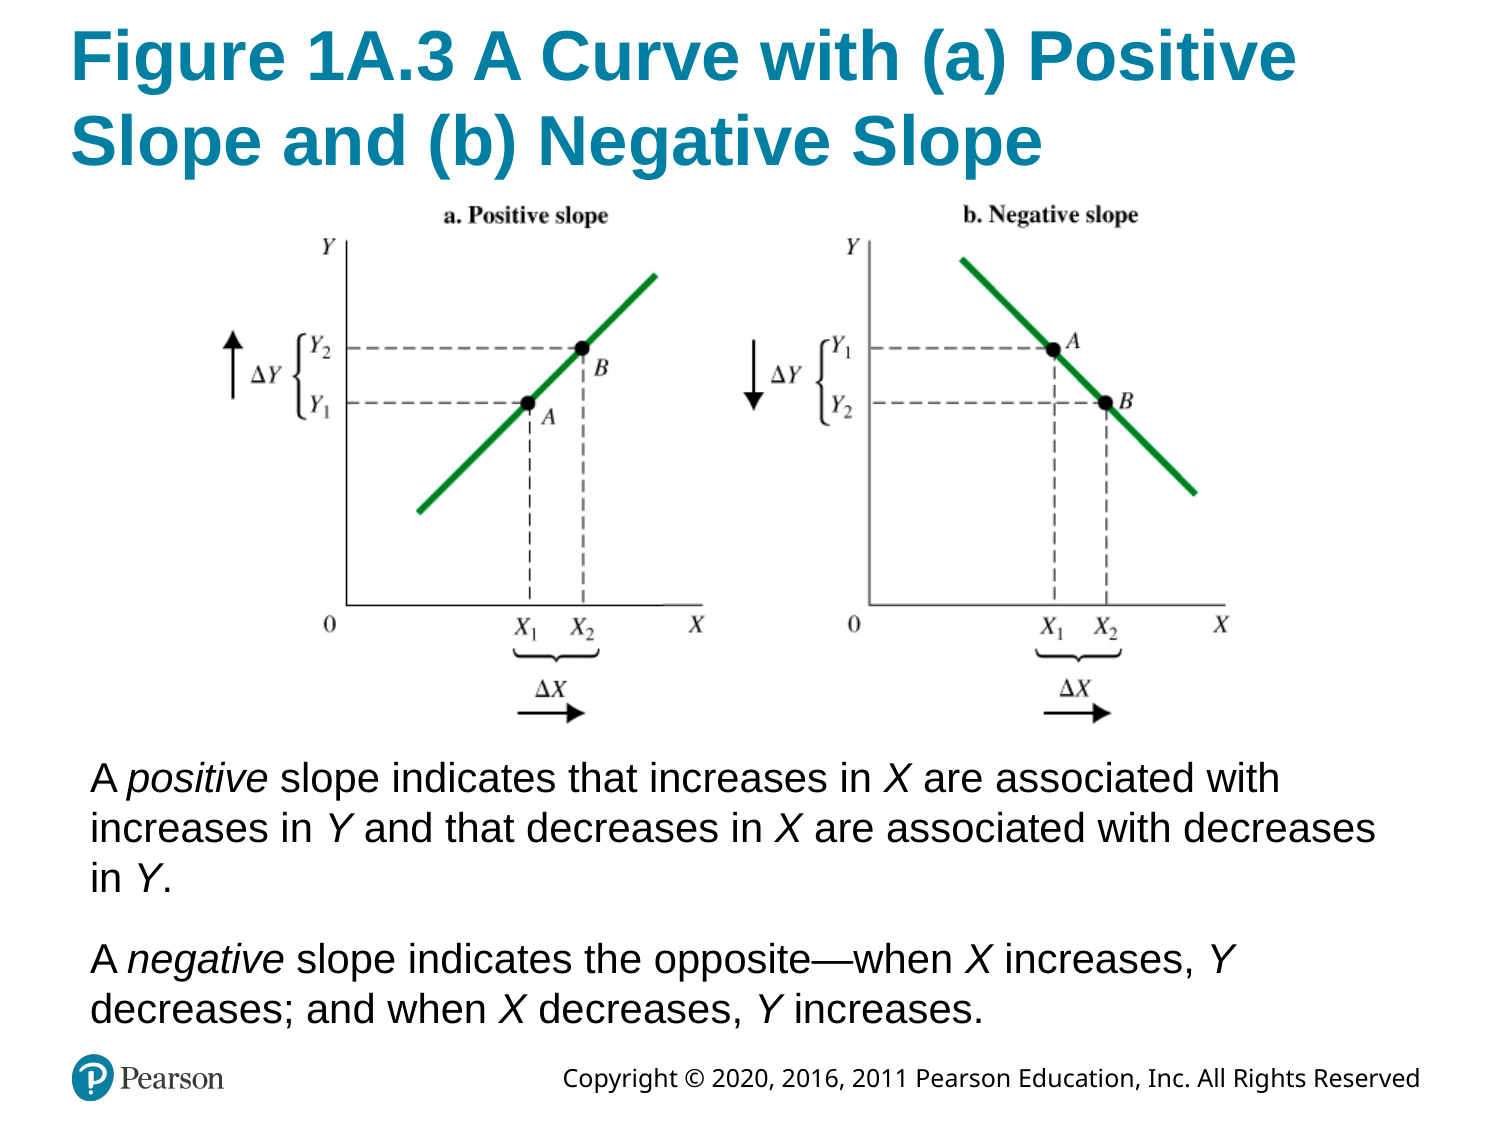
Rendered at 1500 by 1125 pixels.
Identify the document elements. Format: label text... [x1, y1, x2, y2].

picture [98, 1054, 224, 1101]
picture [80, 1063, 106, 1088]
picture [741, 199, 1239, 729]
picture [72, 1087, 83, 1101]
picture [220, 199, 732, 729]
title Figure 1A.3 A Curve with (a) Positive Slope and (b) Negative Slope [55, 0, 1406, 195]
list A positive slope indicates that increases in X are associated with increases in Y and that decreases in X are associated with decreases in Y. A negative slope indicates the opposite—when X increases, Y decreases; and when X decreases, Y increases. [75, 735, 1426, 1042]
picture [72, 1054, 88, 1070]
